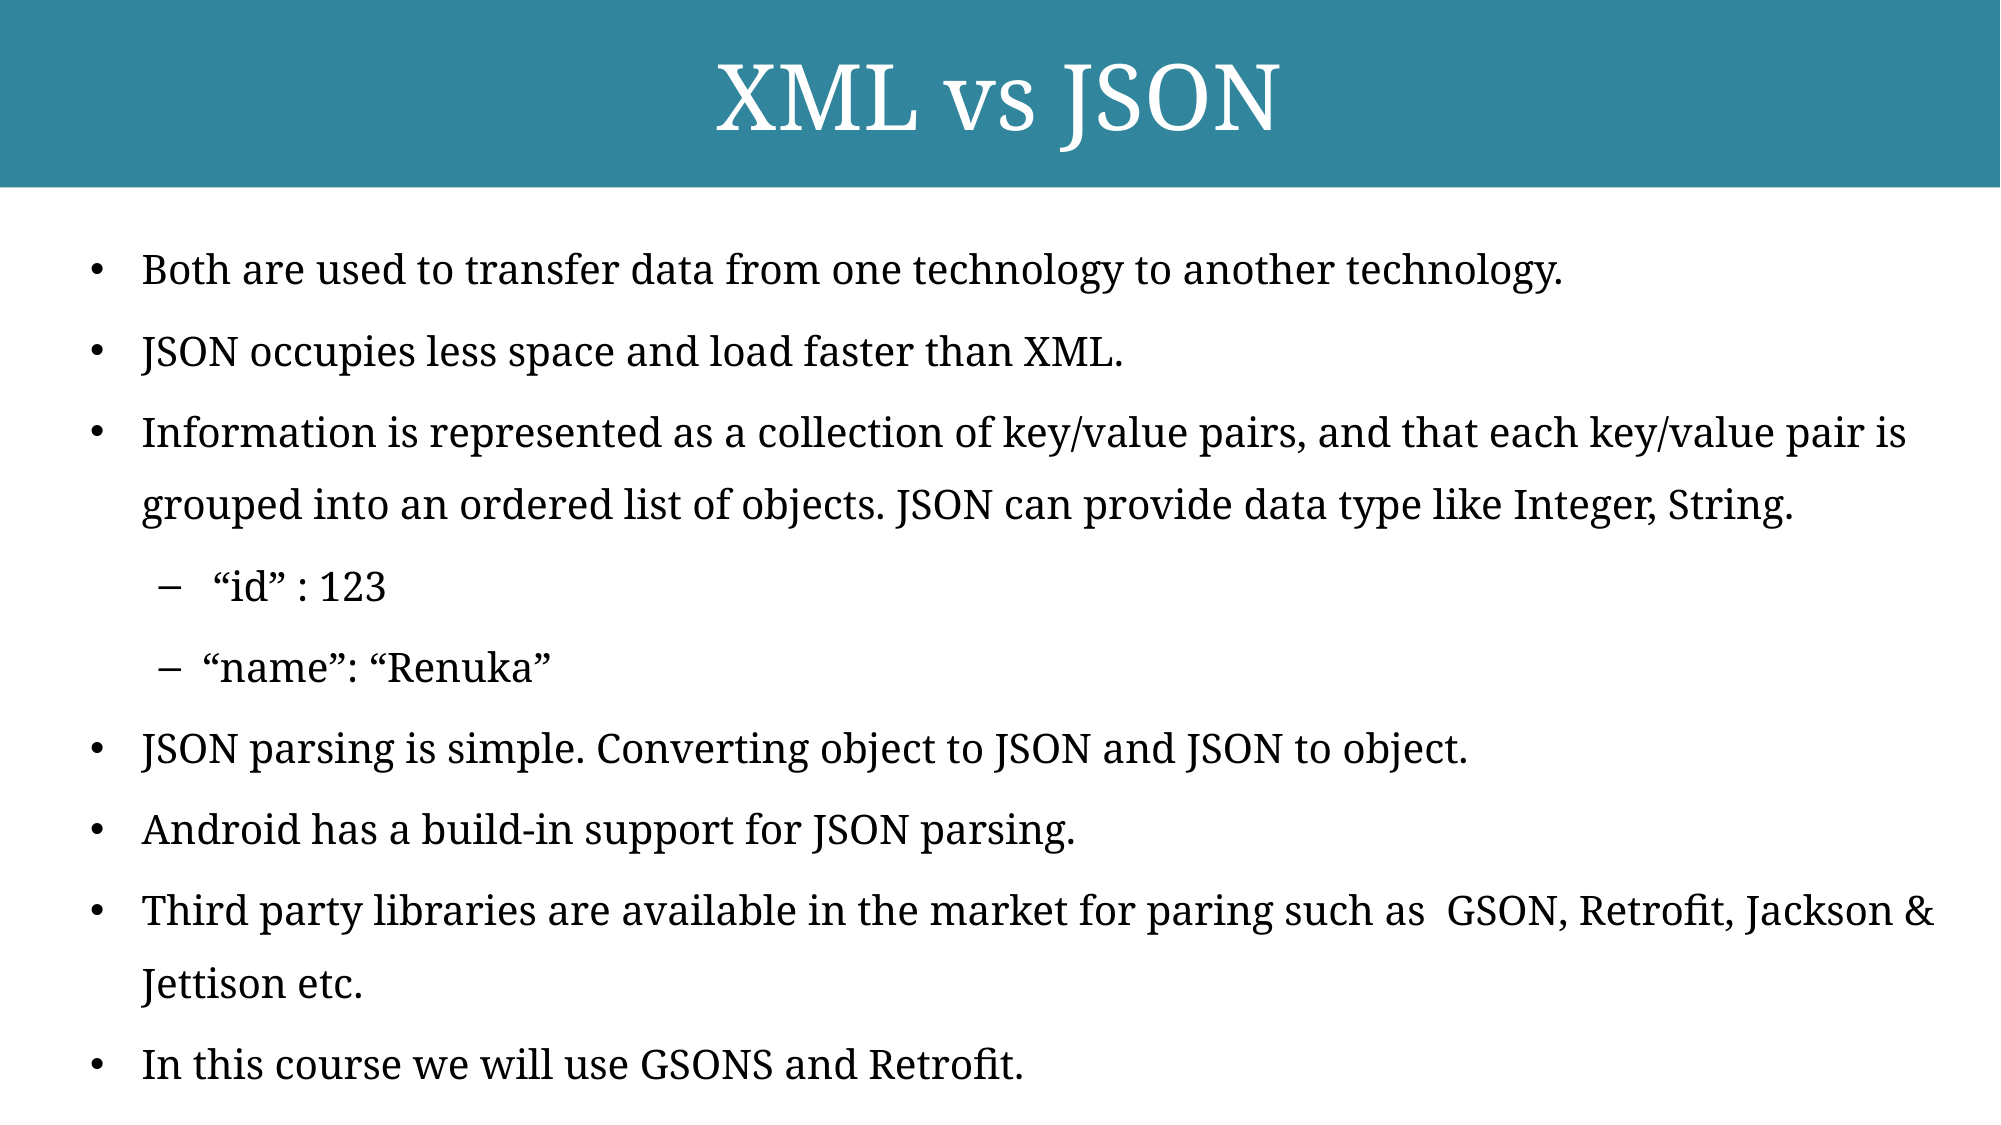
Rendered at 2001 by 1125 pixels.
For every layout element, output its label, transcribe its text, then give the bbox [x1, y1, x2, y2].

title XML vs JSON [0, 0, 2000, 188]
list Both are used to transfer data from one technology to another technology. JSON occupies less space and load faster than XML. Information is represented as a collection of key/value pairs, and that each key/value pair is grouped into an ordered list of objects. JSON can provide data type like Integer, String. “id” : 123 “name”: “Renuka” JSON parsing is simple. Converting object to JSON and JSON to object. Android has a build-in support for JSON parsing. Third party libraries are available in the market for paring such as GSON, Retrofit, Jackson & Jettison etc. In this course we will use GSONS and Retrofit. [75, 212, 1963, 1100]
